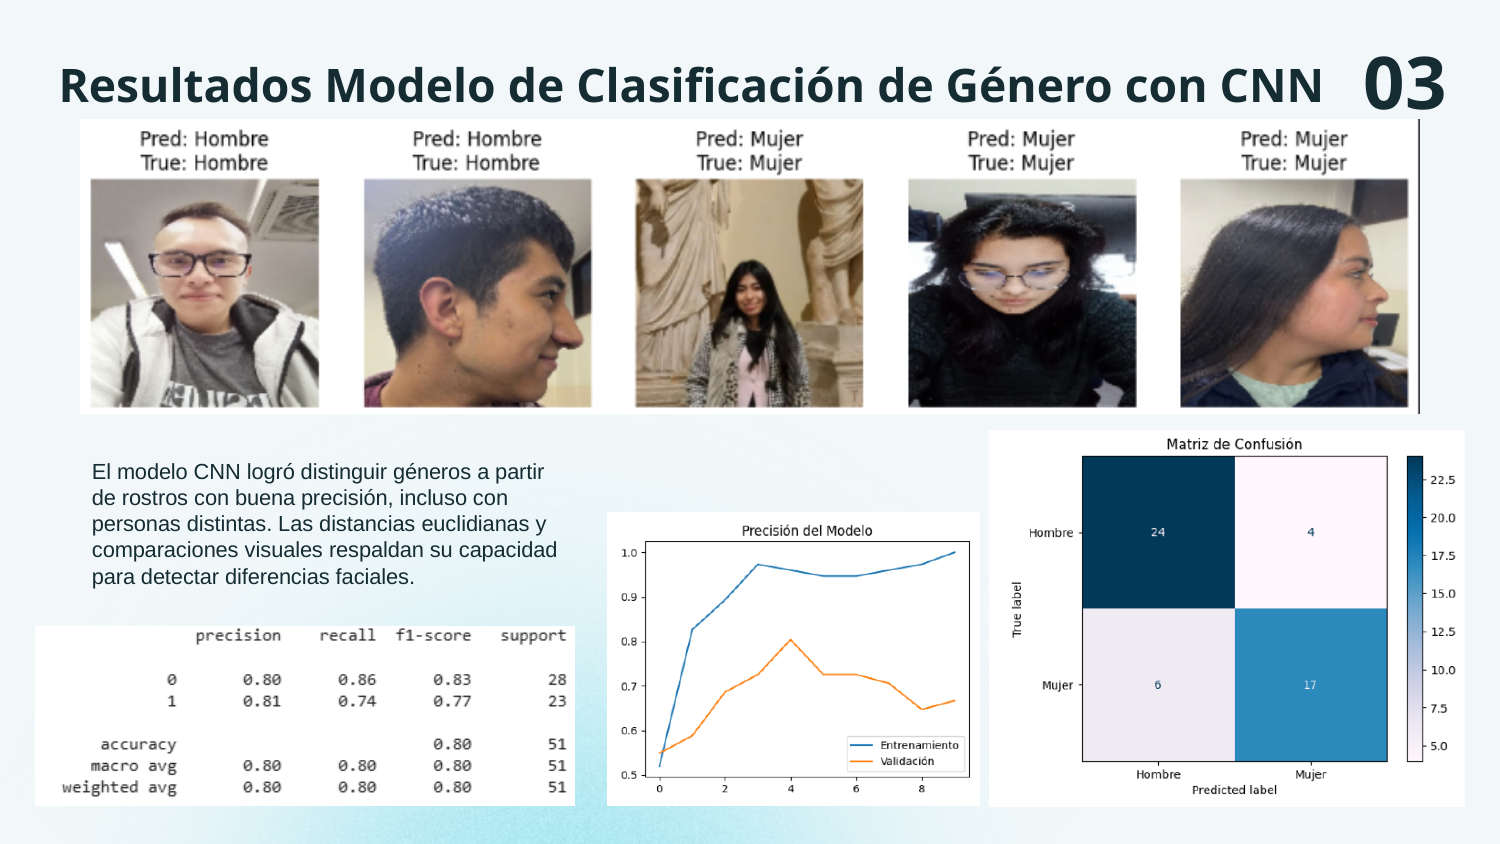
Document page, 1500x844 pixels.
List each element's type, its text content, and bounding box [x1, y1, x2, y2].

picture [607, 511, 980, 807]
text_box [0, 414, 1083, 844]
title Resultados Modelo de Clasificación de Género con CNN [43, 37, 1340, 132]
picture [989, 430, 1465, 807]
picture [80, 119, 1420, 414]
text_box [980, 695, 989, 757]
text_box 03 [1340, 21, 1462, 140]
text_box El modelo CNN logró distinguir géneros a partir de rostros con buena precisión, incluso con personas distintas. Las distancias euclidianas y comparaciones visuales respaldan su capacidad para detectar diferencias faciales. [39, 442, 586, 667]
picture [35, 626, 576, 807]
